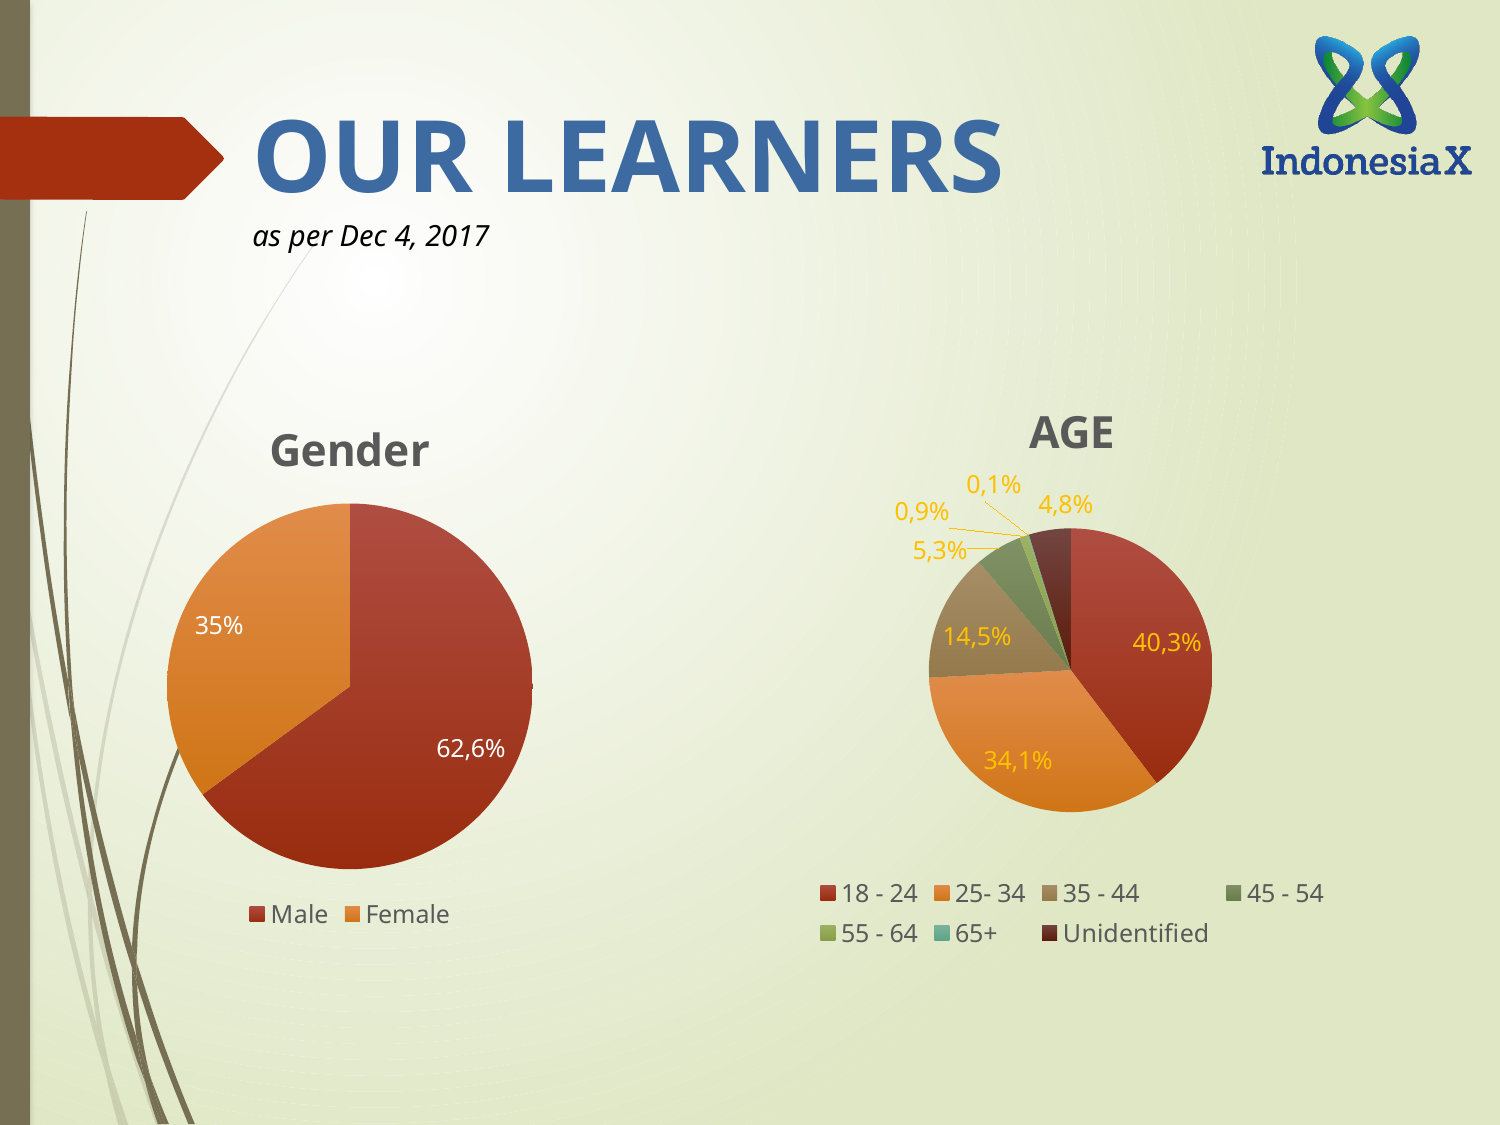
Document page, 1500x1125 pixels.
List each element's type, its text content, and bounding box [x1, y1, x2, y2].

text_box OUR LEARNERS [237, 68, 1313, 236]
text_box as per Dec 4, 2017 [237, 236, 550, 261]
picture [1262, 36, 1473, 175]
chart [62, 387, 638, 938]
chart [646, 368, 1498, 957]
